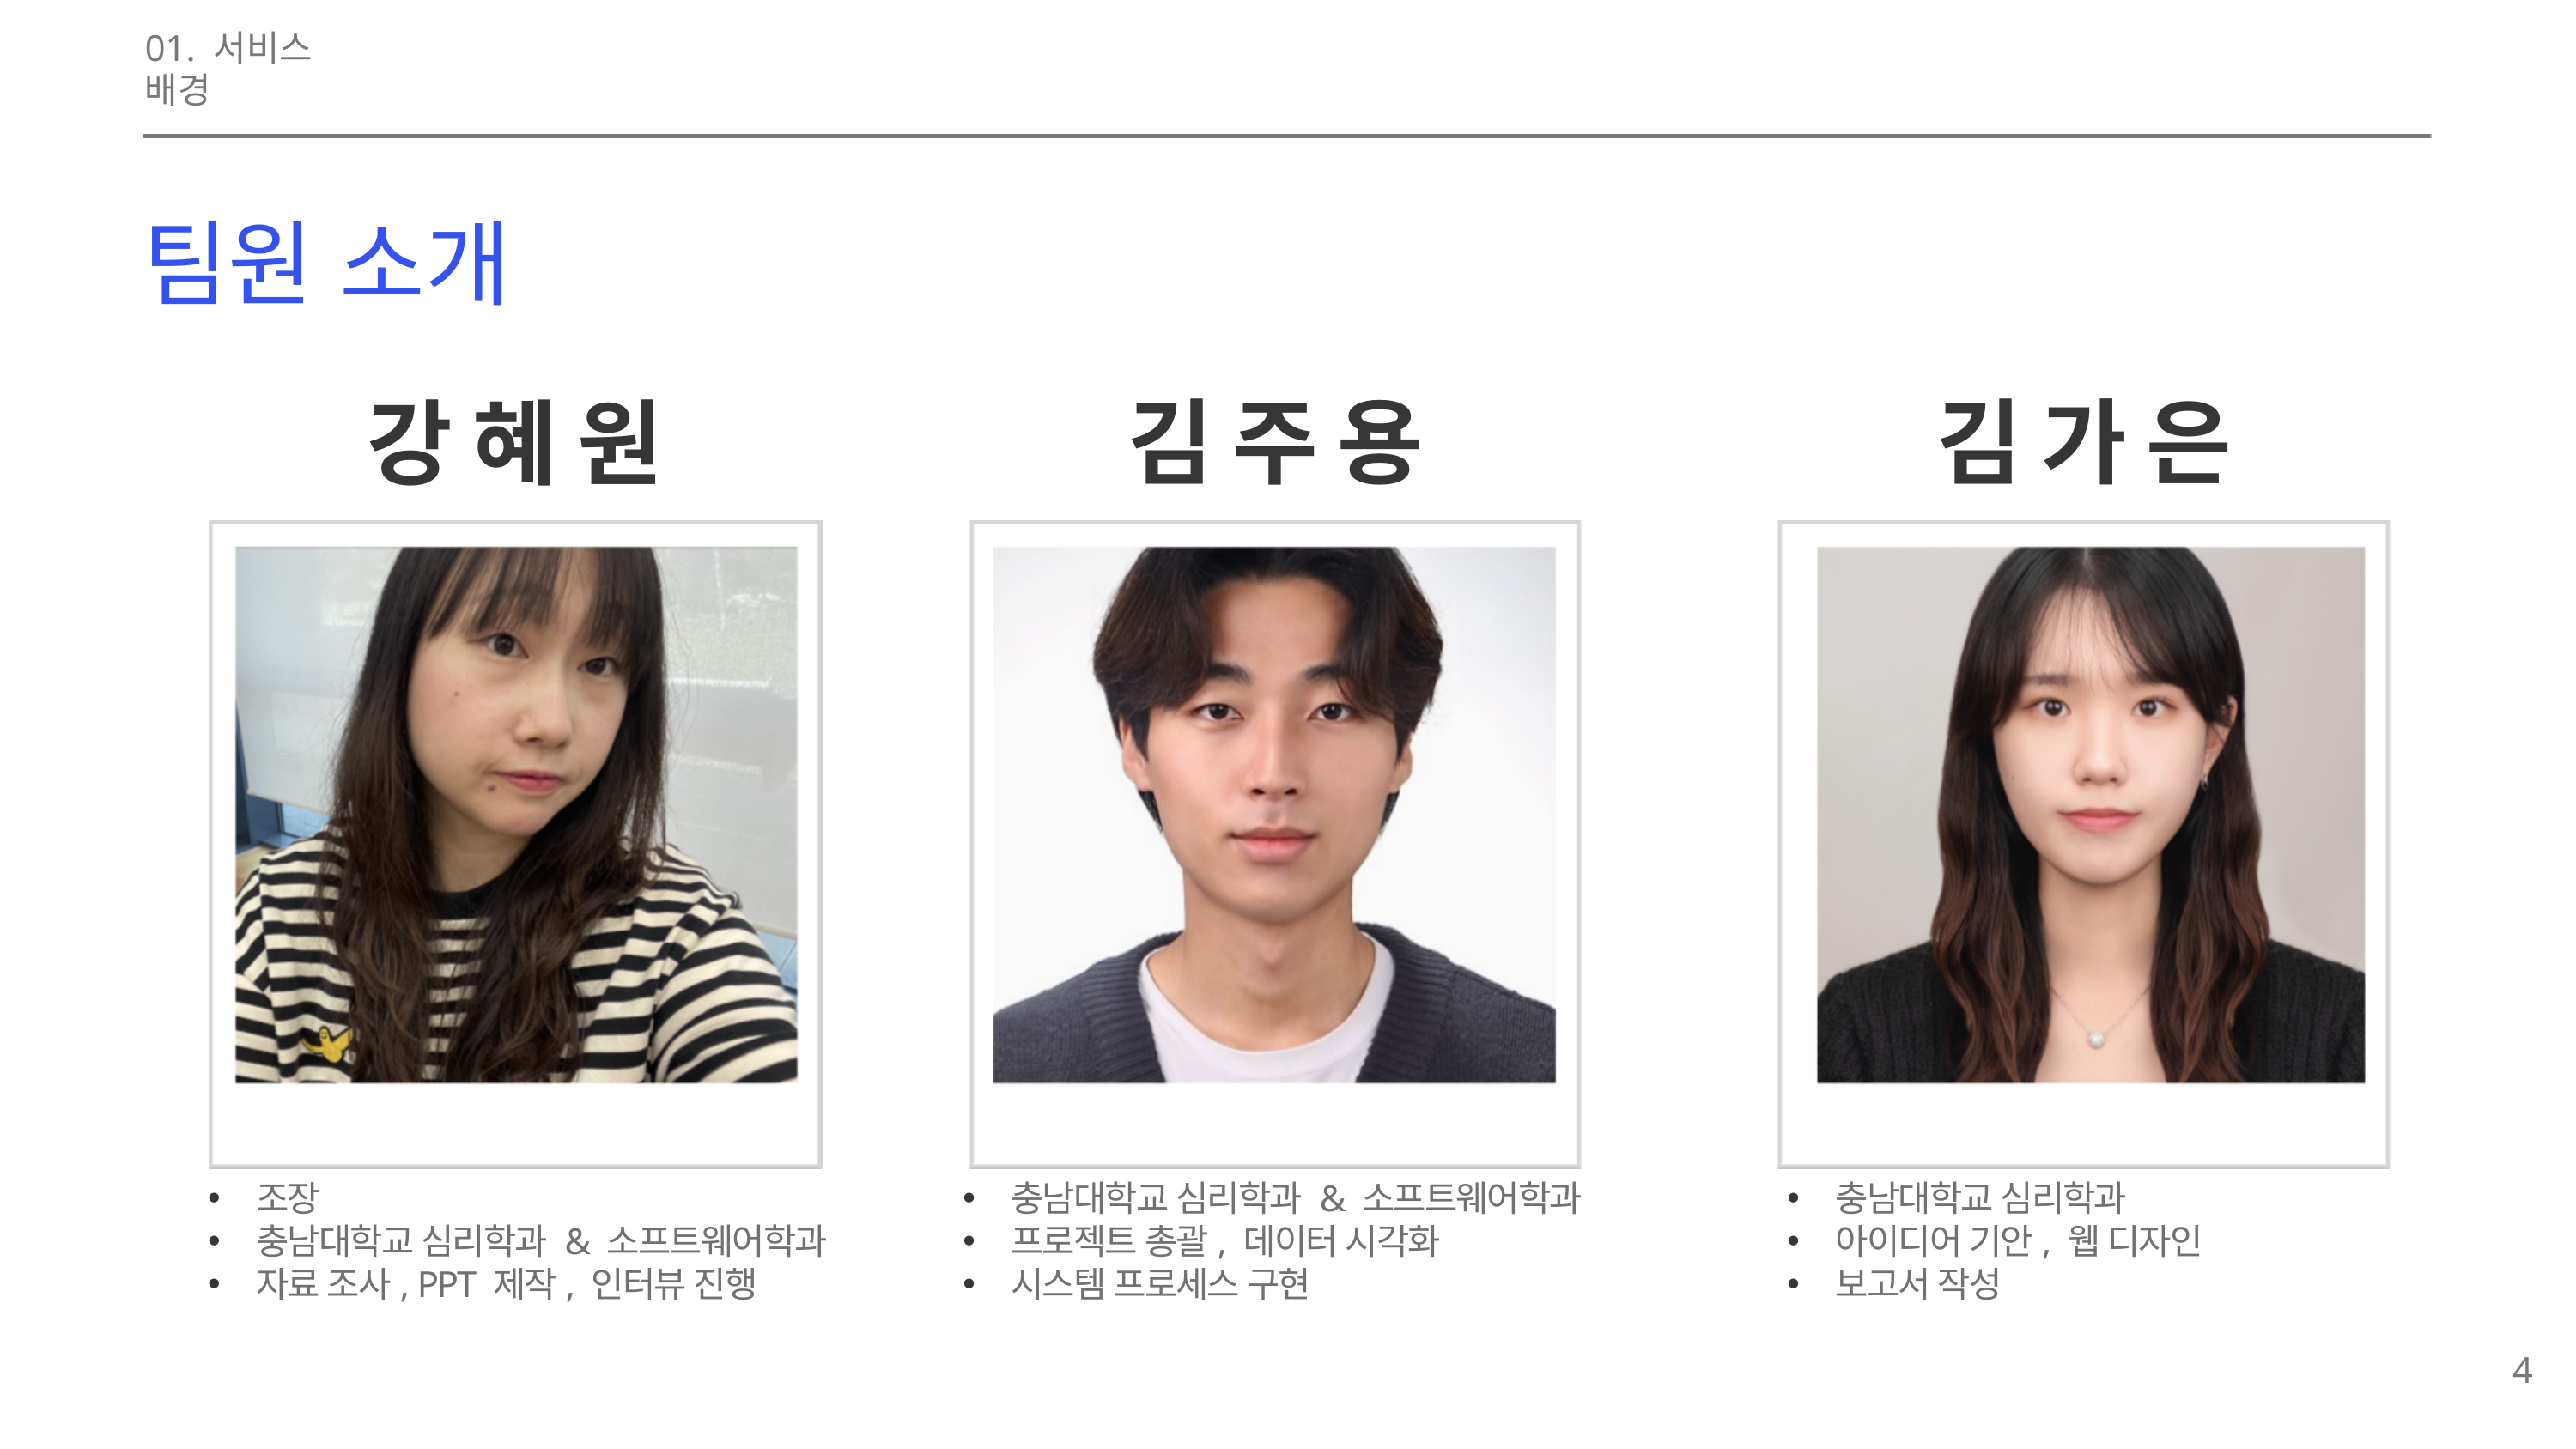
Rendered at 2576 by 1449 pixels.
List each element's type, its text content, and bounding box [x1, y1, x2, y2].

text_box 김주용 [1092, 367, 1458, 495]
picture [143, 133, 2432, 138]
picture [209, 519, 823, 1170]
picture [1777, 519, 2391, 1170]
text_box 조장 충남대학교 심리학과 & 소프트웨어학과 자료 조사, PPT 제작, 인터뷰 진행 [195, 1169, 841, 1312]
text_box [969, 1169, 1631, 1390]
text_box 충남대학교 심리학과 & 소프트웨어학과 프로젝트 총괄, 데이터 시각화 시스템 프로세스 구현 [950, 1169, 1595, 1312]
text_box 01. 서비스 배경 [144, 45, 380, 95]
text_box 충남대학교 심리학과 아이디어 기안, 웹 디자인 보고서 작성 [1774, 1173, 2387, 1312]
text_box 김가은 [1901, 367, 2267, 495]
text_box 4 [2436, 1325, 2533, 1416]
text_box 팀원 소개 [143, 195, 1722, 326]
picture [969, 519, 1582, 1170]
text_box 강혜원 [332, 367, 698, 498]
